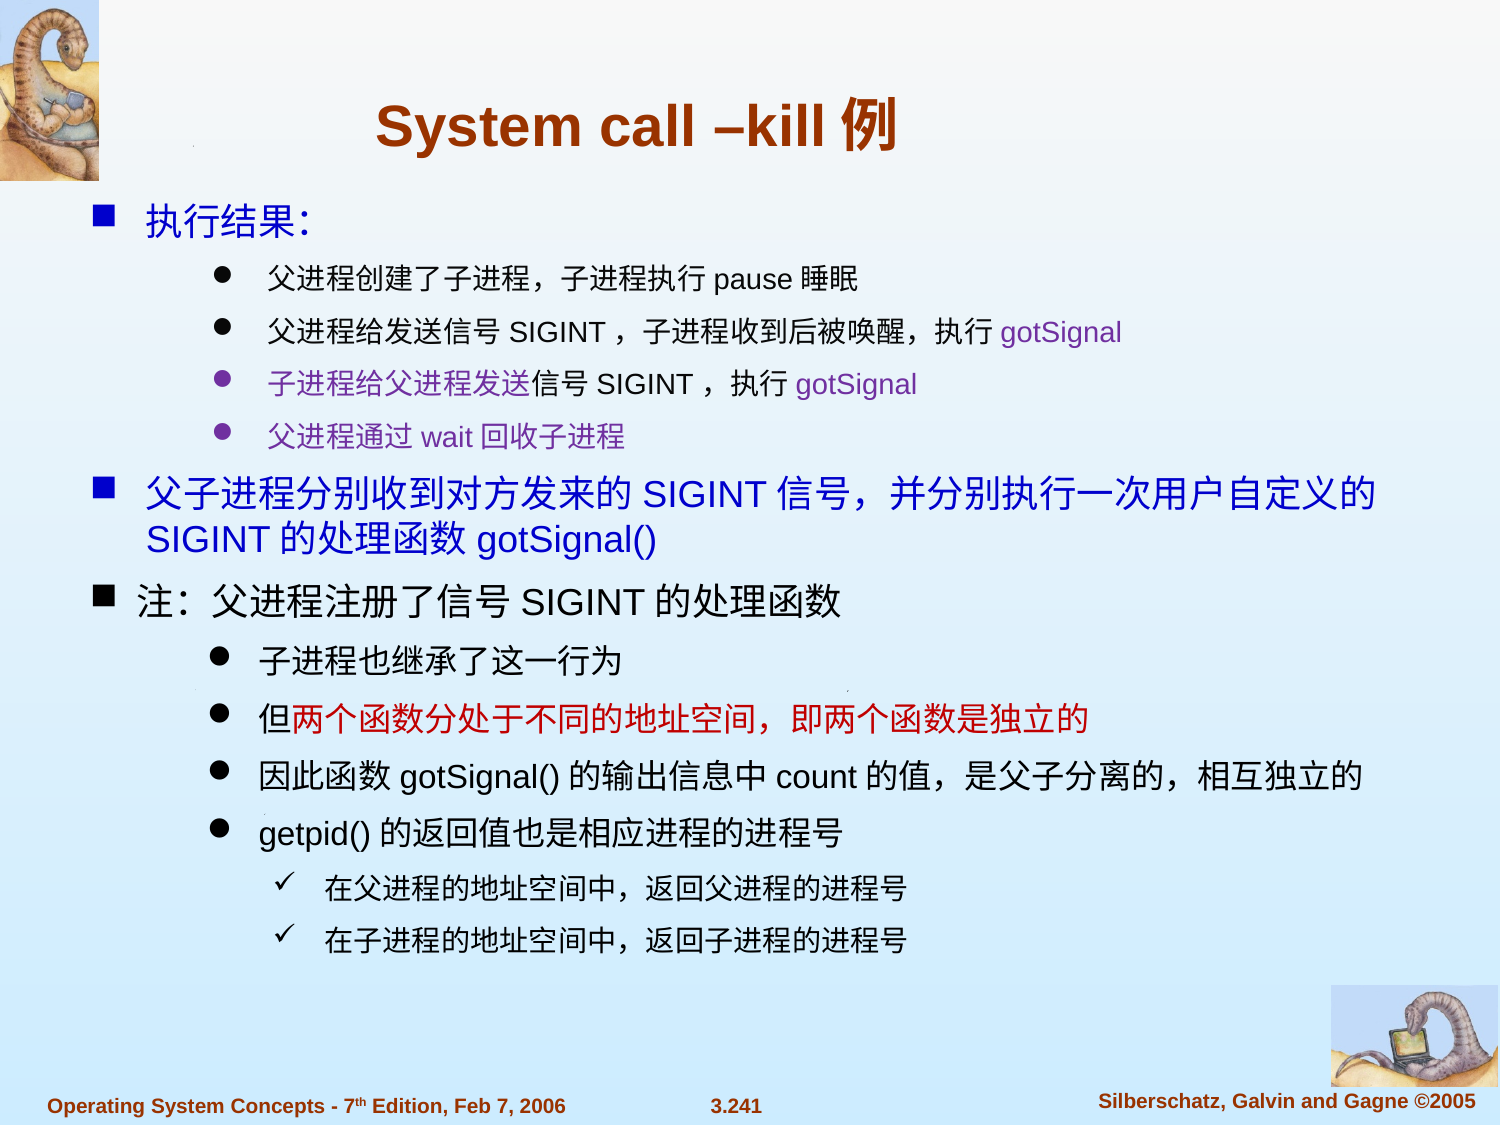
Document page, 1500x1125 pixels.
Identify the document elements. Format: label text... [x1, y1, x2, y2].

text_box 执行结果： 父进程创建了子进程，子进程执行pause睡眠 父进程给发送信号SIGINT，子进程收到后被唤醒，执行gotSignal 子进程给父进程发送信号SIGINT，执行gotSignal 父进程通过wait回收子进程 父子进程分别收到对方发来的SIGINT信号，并分别执行一次用户自定义的SIGINT的处理函数gotSignal() 注：父进程注册了信号SIGINT的处理函数 子进程也继承了这一行为 但两个函数分处于不同的地址空间，即两个函数是独立的 因此函数gotSignal()的输出信息中count的值，是父子分离的，相互独立的 getpid()的返回值也是相应进程的进程号 在父进程的地址空间中，返回父进程的进程号 在子进程的地址空间中，返回子进程的进程号 [75, 190, 1420, 1045]
text_box System call –kill例 [166, 80, 1109, 166]
picture [0, 0, 99, 181]
picture [1331, 985, 1498, 1087]
